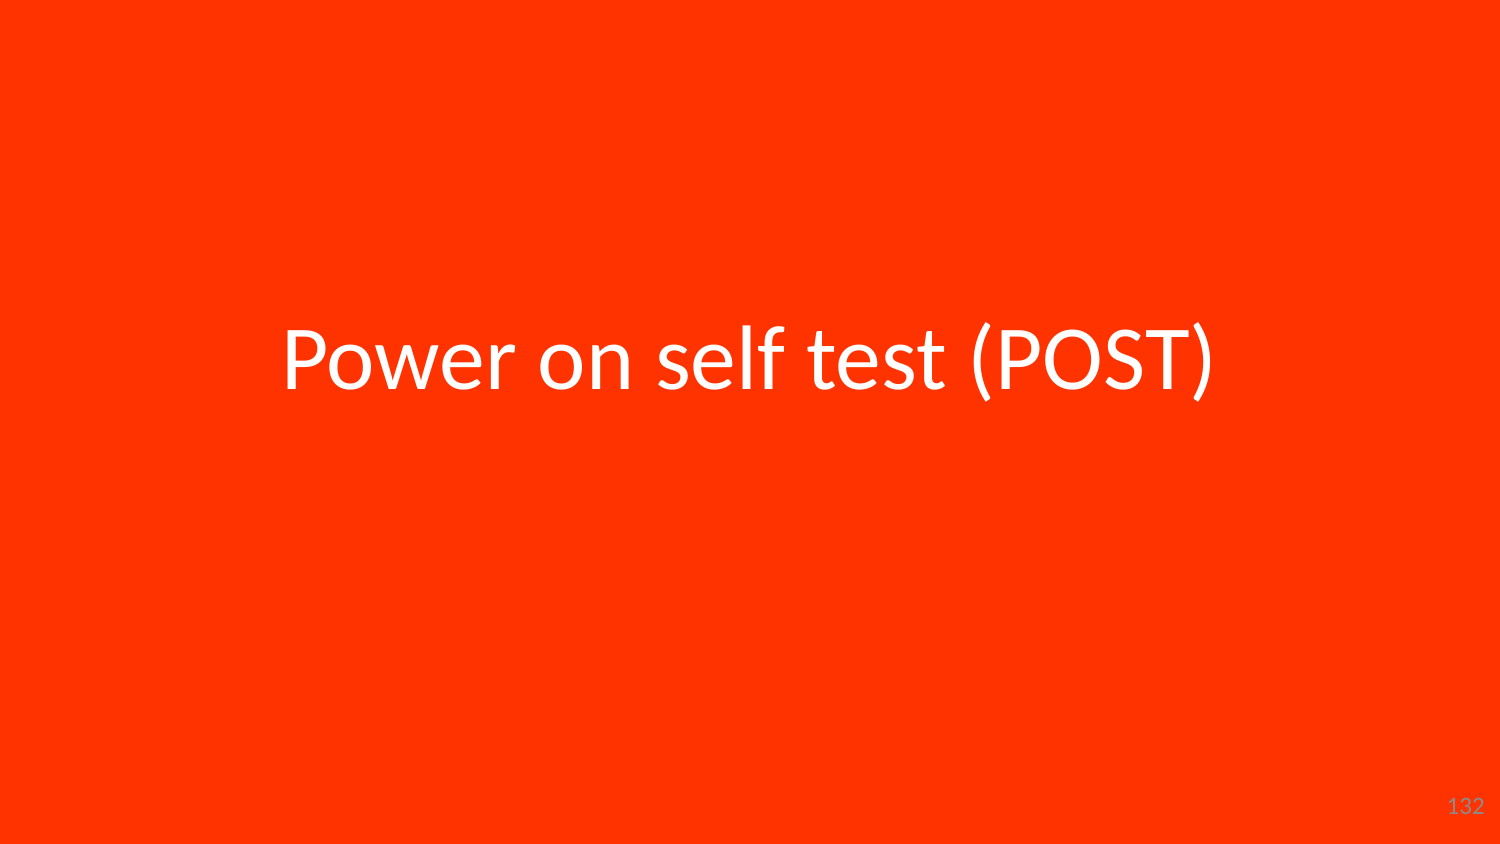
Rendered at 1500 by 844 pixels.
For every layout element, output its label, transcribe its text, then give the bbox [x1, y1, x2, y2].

title Power on self test (POST) [112, 262, 1388, 443]
slide_number 132 [1415, 782, 1500, 828]
